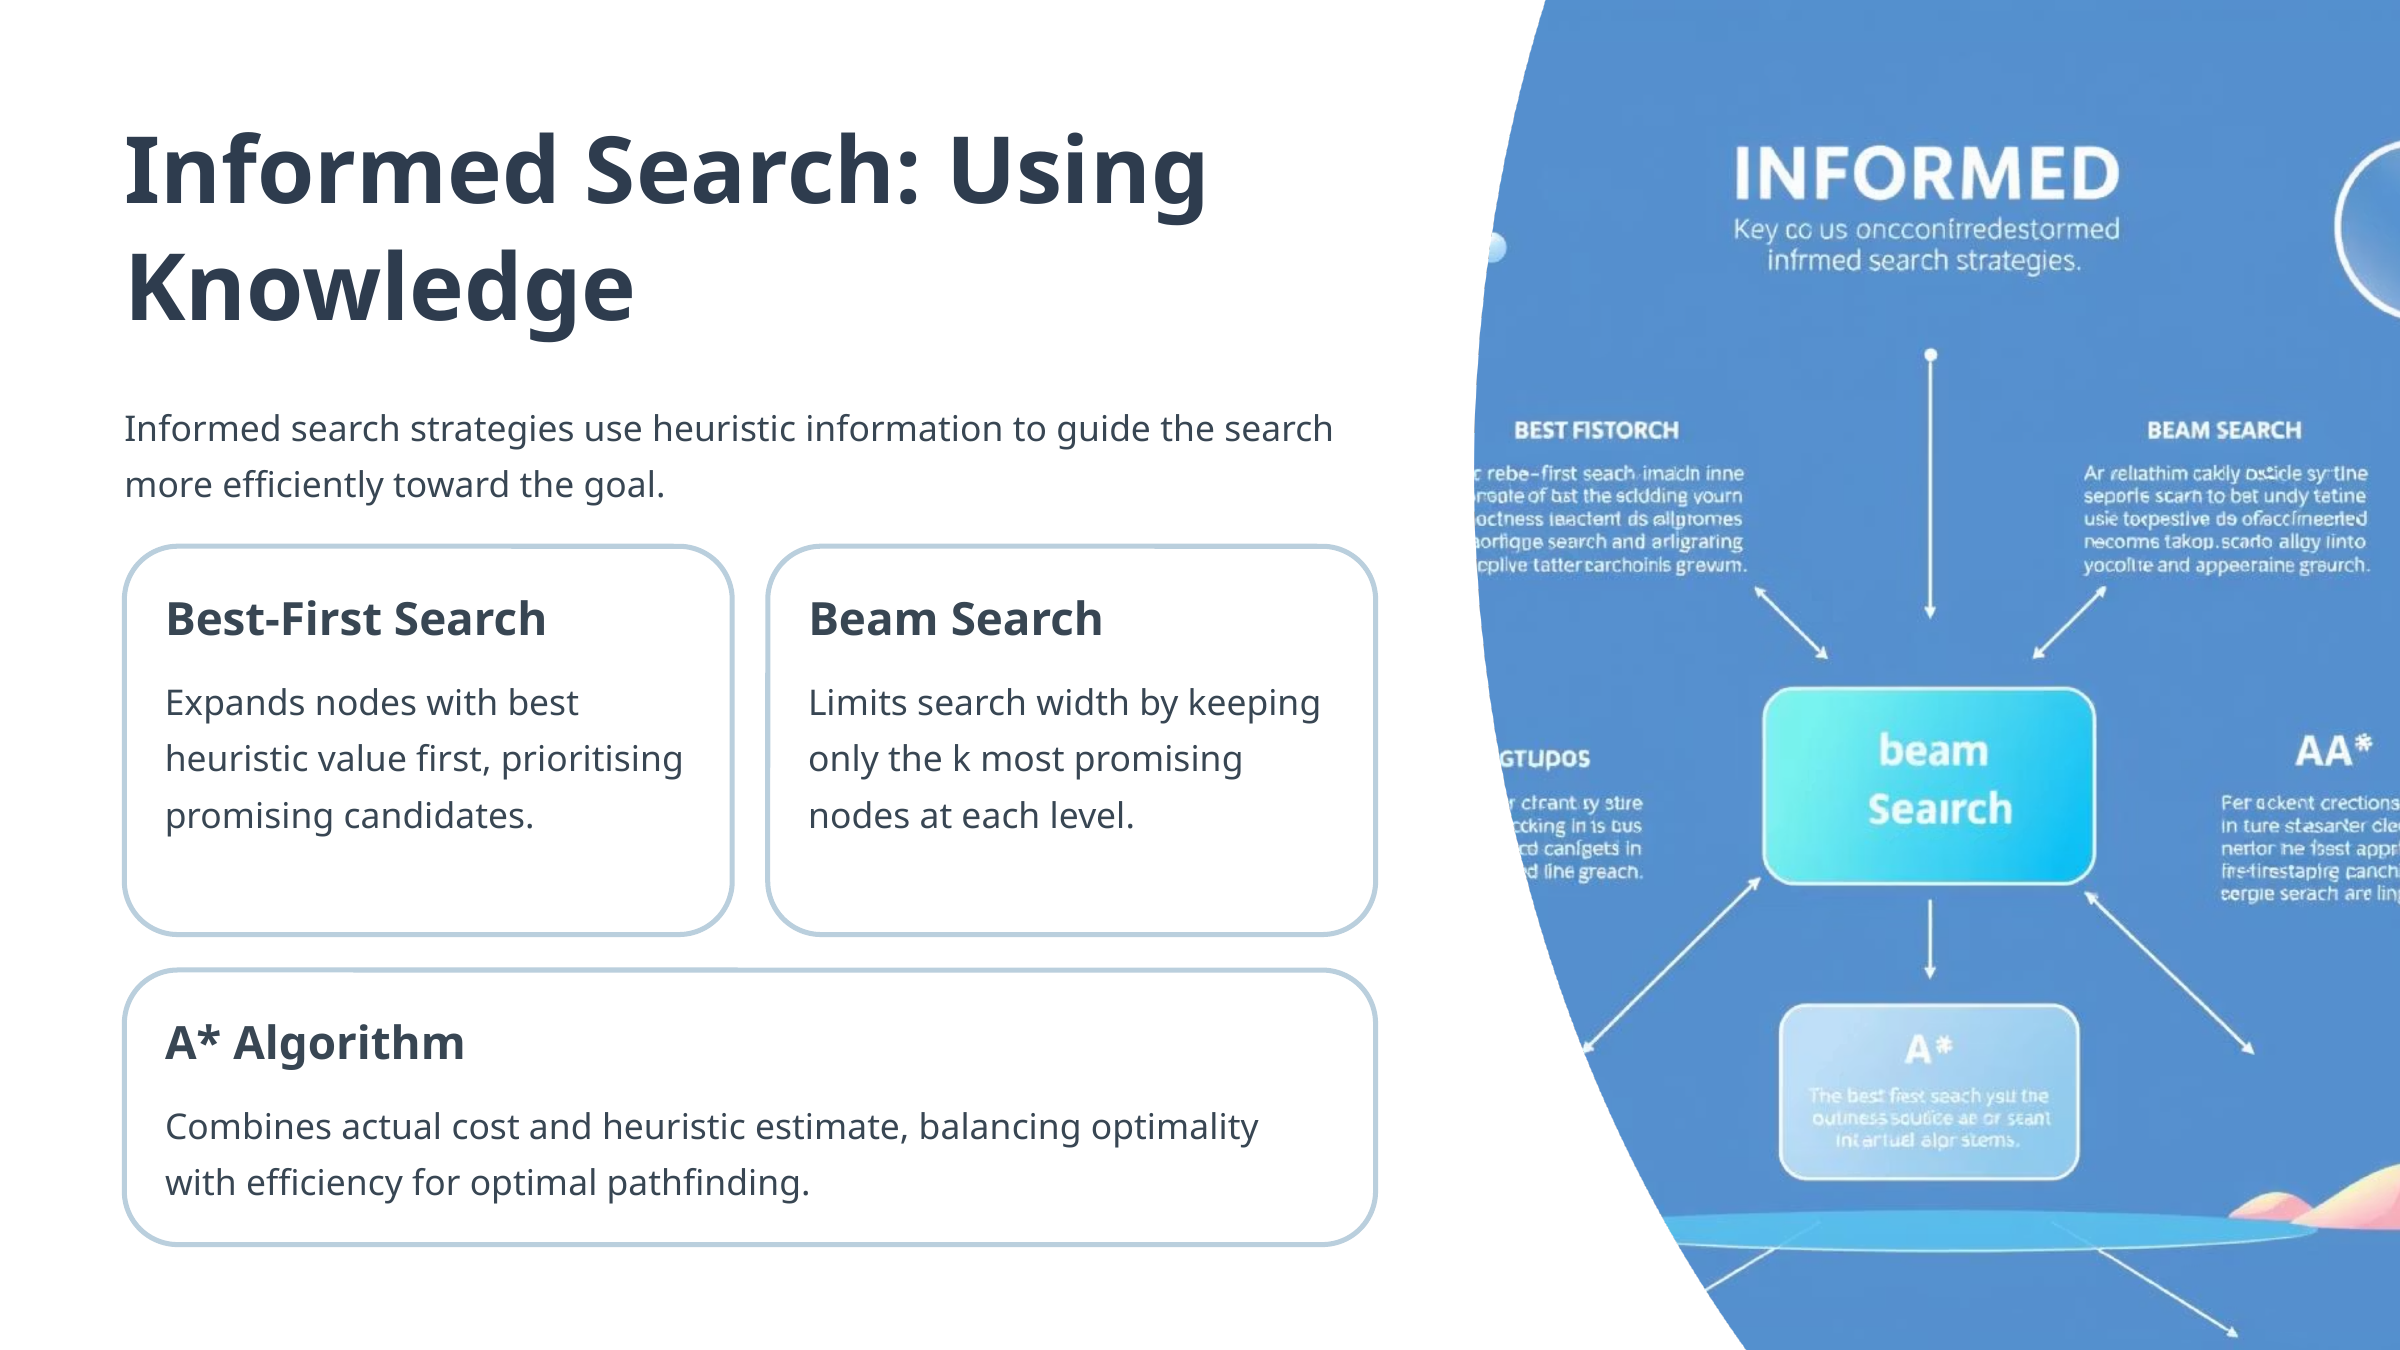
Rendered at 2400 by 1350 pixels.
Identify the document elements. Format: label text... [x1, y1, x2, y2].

text_box Expands nodes with best heuristic value first, prioritising promising candidates. [164, 666, 692, 894]
text_box [124, 546, 733, 935]
text_box Combines actual cost and heuristic estimate, balancing optimality with efficiency for optimal pathfinding. [164, 1090, 1336, 1204]
text_box Best-First Search [164, 586, 633, 646]
text_box Beam Search [808, 586, 1276, 646]
text_box [767, 546, 1376, 935]
picture [1454, 0, 2400, 1350]
text_box [124, 969, 1376, 1245]
text_box Informed Search: Using Knowledge [124, 105, 1376, 340]
text_box Limits search width by keeping only the k most promising nodes at each level. [808, 666, 1335, 894]
text_box A* Algorithm [164, 1010, 633, 1069]
text_box Informed search strategies use heuristic information to guide the search more efficiently toward the goal. [124, 392, 1376, 507]
